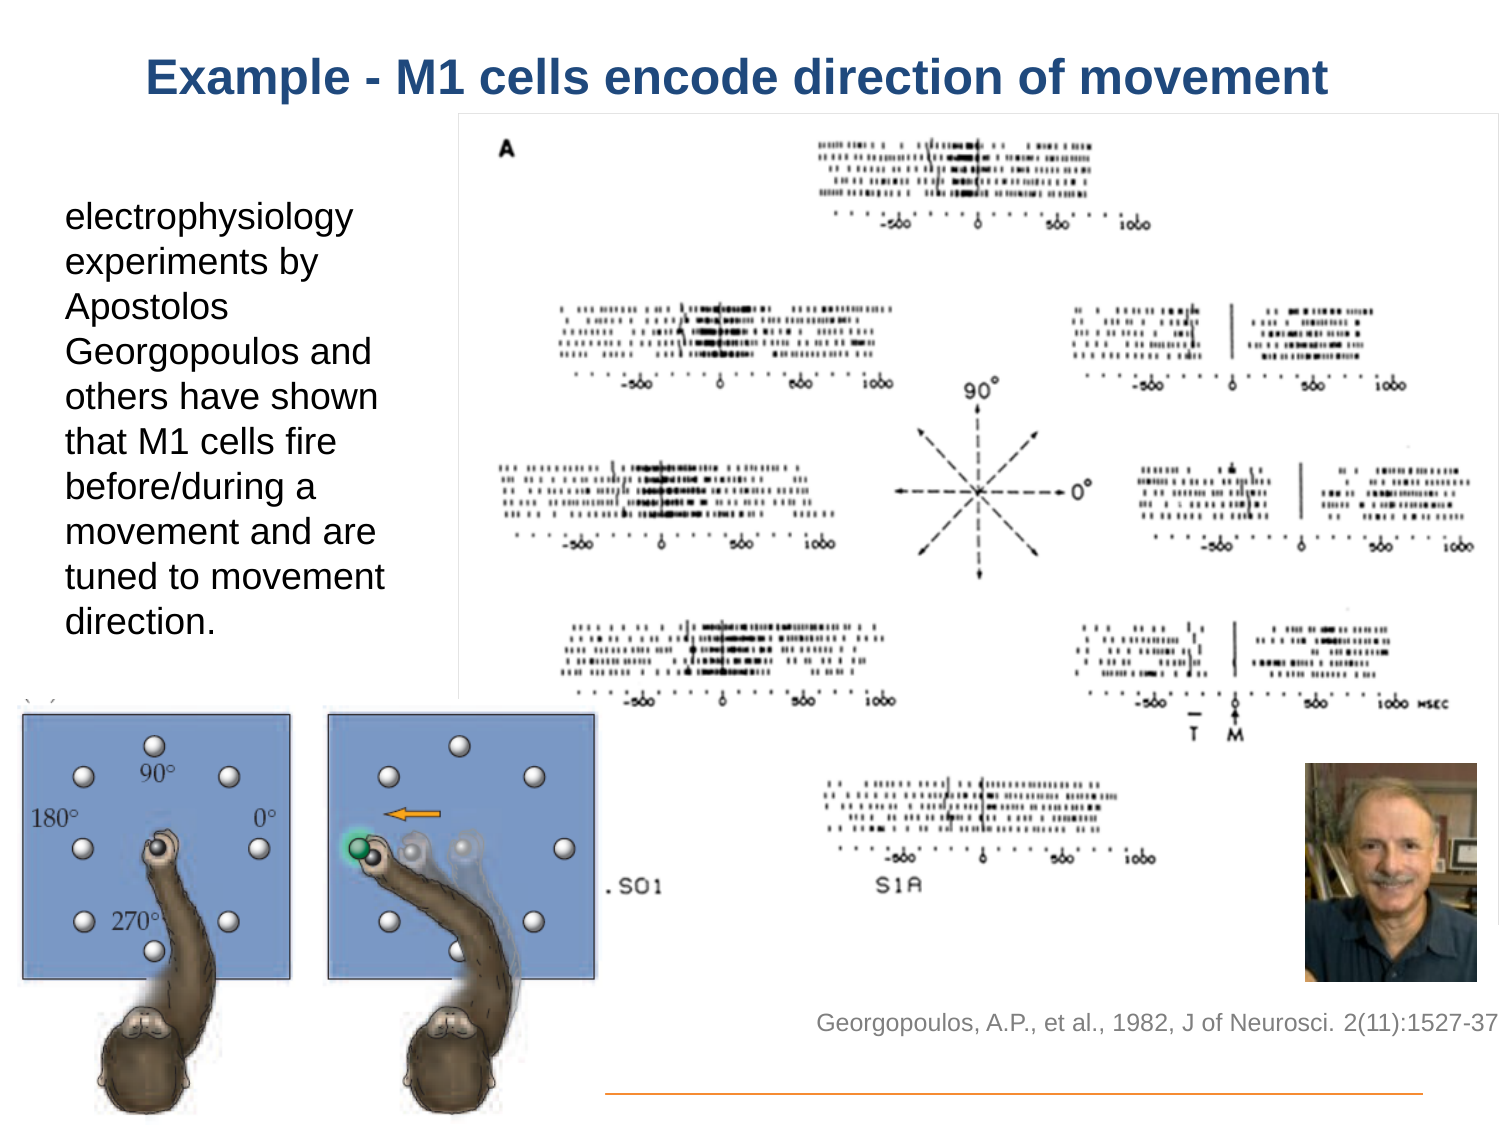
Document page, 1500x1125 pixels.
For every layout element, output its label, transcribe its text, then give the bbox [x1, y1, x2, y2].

text_box electrophysiology experiments by Apostolos Georgopoulos and others have shown that M1 cells fire before/during a movement and are tuned to movement direction. [50, 184, 454, 650]
text_box Georgopoulos, A.P., et al., 1982, J of Neurosci. 2(11):1527-37 [801, 999, 1500, 1045]
text_box Example - M1 cells encode direction of movement [24, 37, 1450, 113]
picture [0, 112, 1500, 1125]
